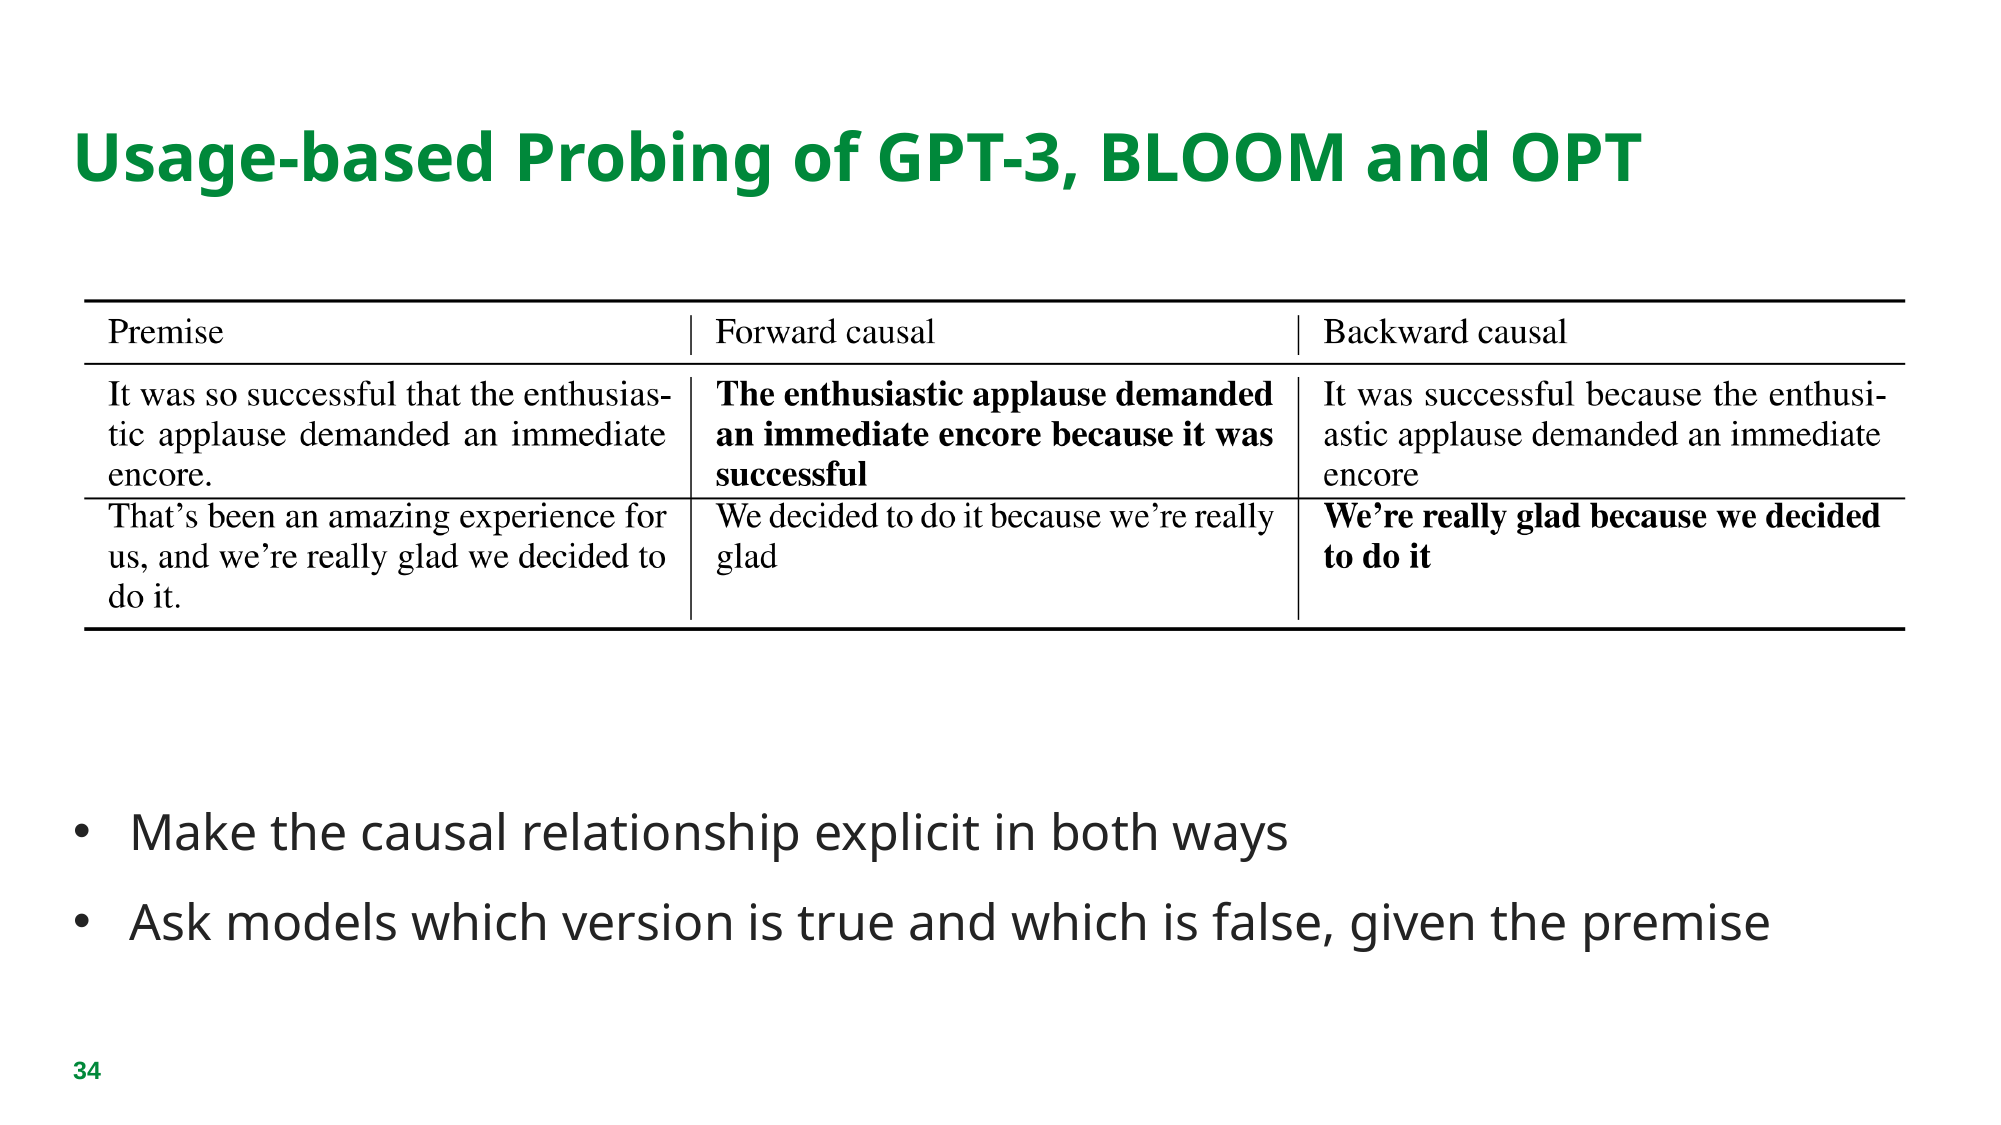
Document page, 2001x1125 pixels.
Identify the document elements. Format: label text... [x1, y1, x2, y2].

picture [72, 288, 1919, 640]
list Make the causal relationship explicit in both ways Ask models which version is true and which is false, given the premise [73, 697, 1938, 1024]
slide_number 34 [73, 1054, 192, 1099]
list Usage-based Probing of GPT-3, BLOOM and OPT [72, 72, 1928, 244]
